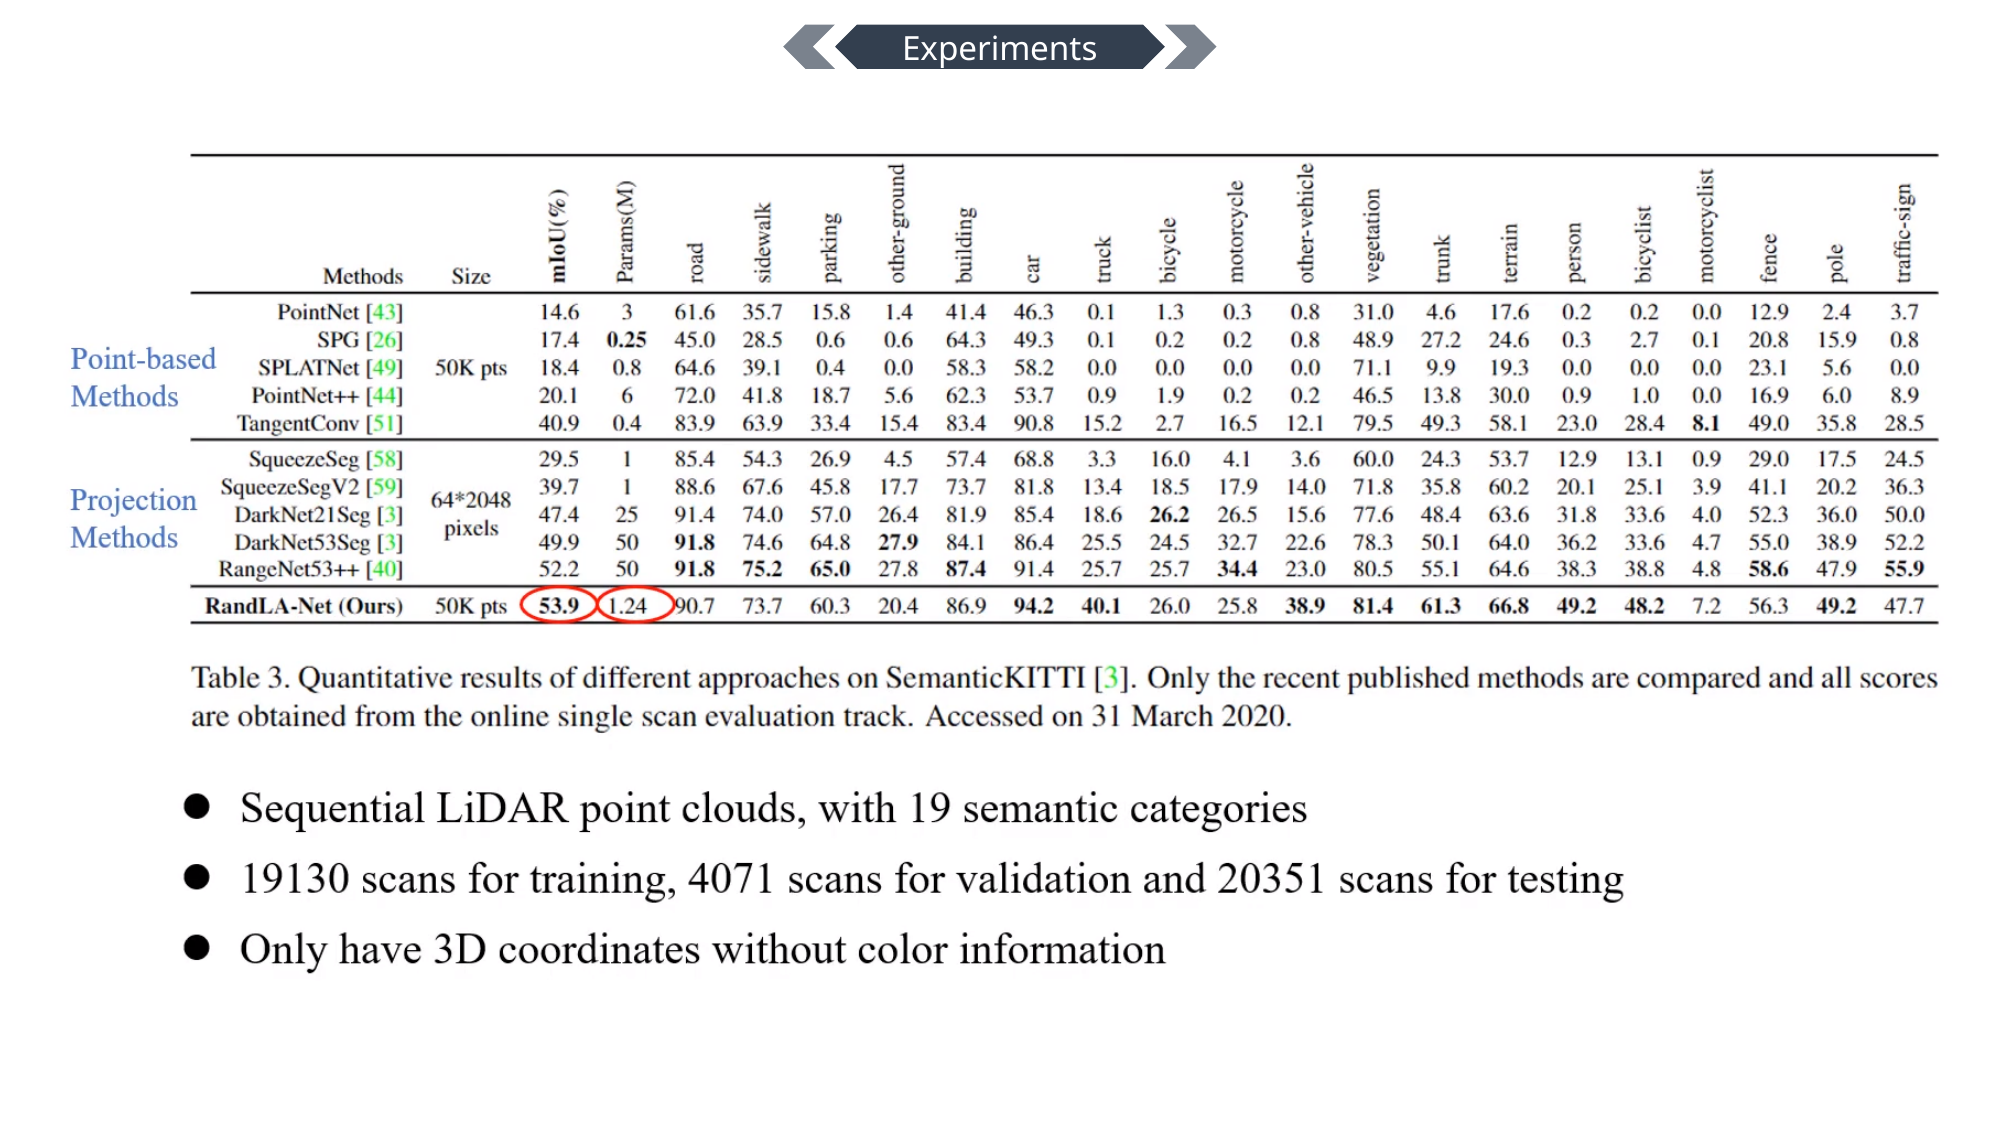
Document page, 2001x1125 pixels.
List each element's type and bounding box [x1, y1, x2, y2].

text_box [783, 24, 1217, 69]
picture [48, 144, 1952, 981]
